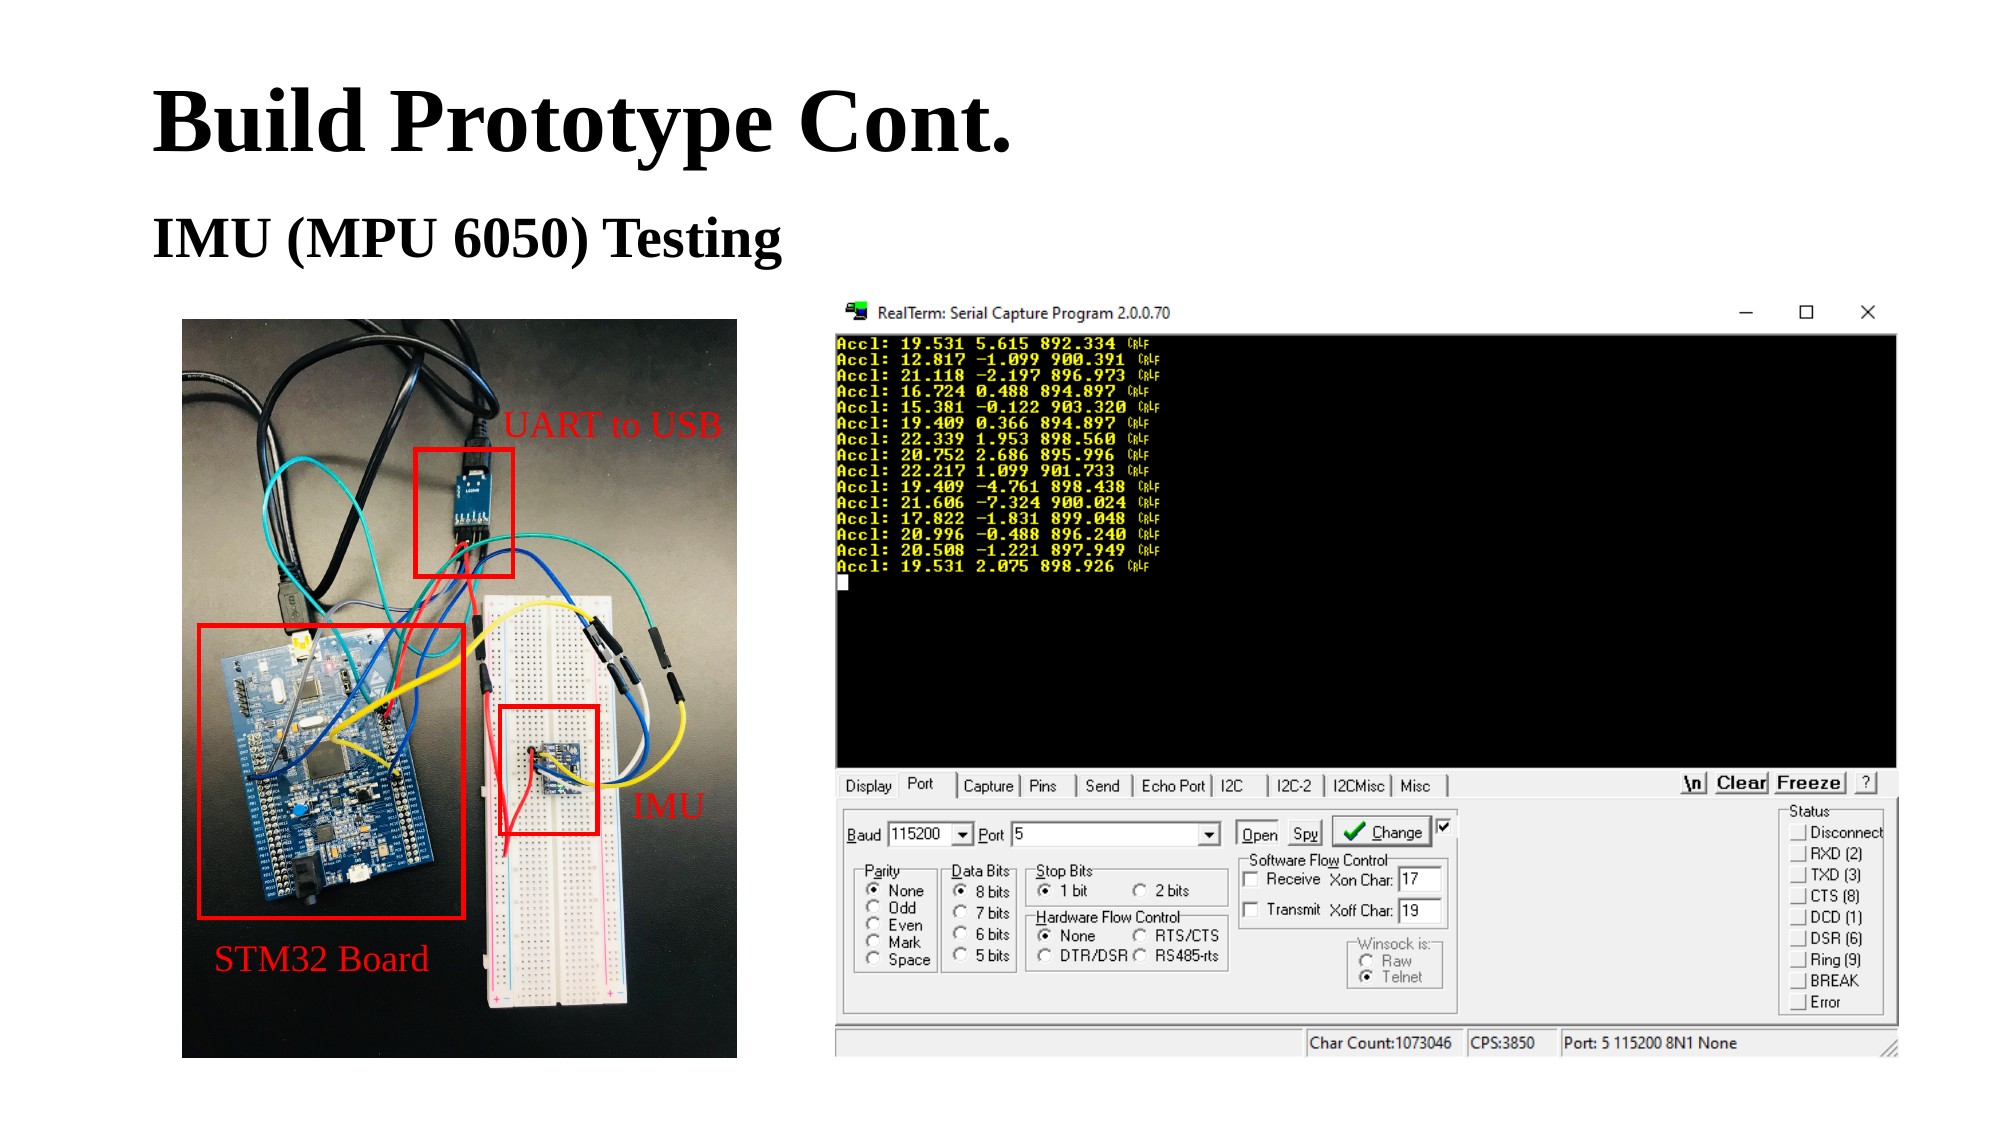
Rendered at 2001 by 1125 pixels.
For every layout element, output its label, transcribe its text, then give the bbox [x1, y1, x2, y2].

title Build Prototype Cont. [137, 59, 1863, 185]
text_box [182, 319, 746, 1059]
list IMU (MPU 6050) Testing [137, 200, 1863, 1014]
picture [835, 295, 1899, 1059]
